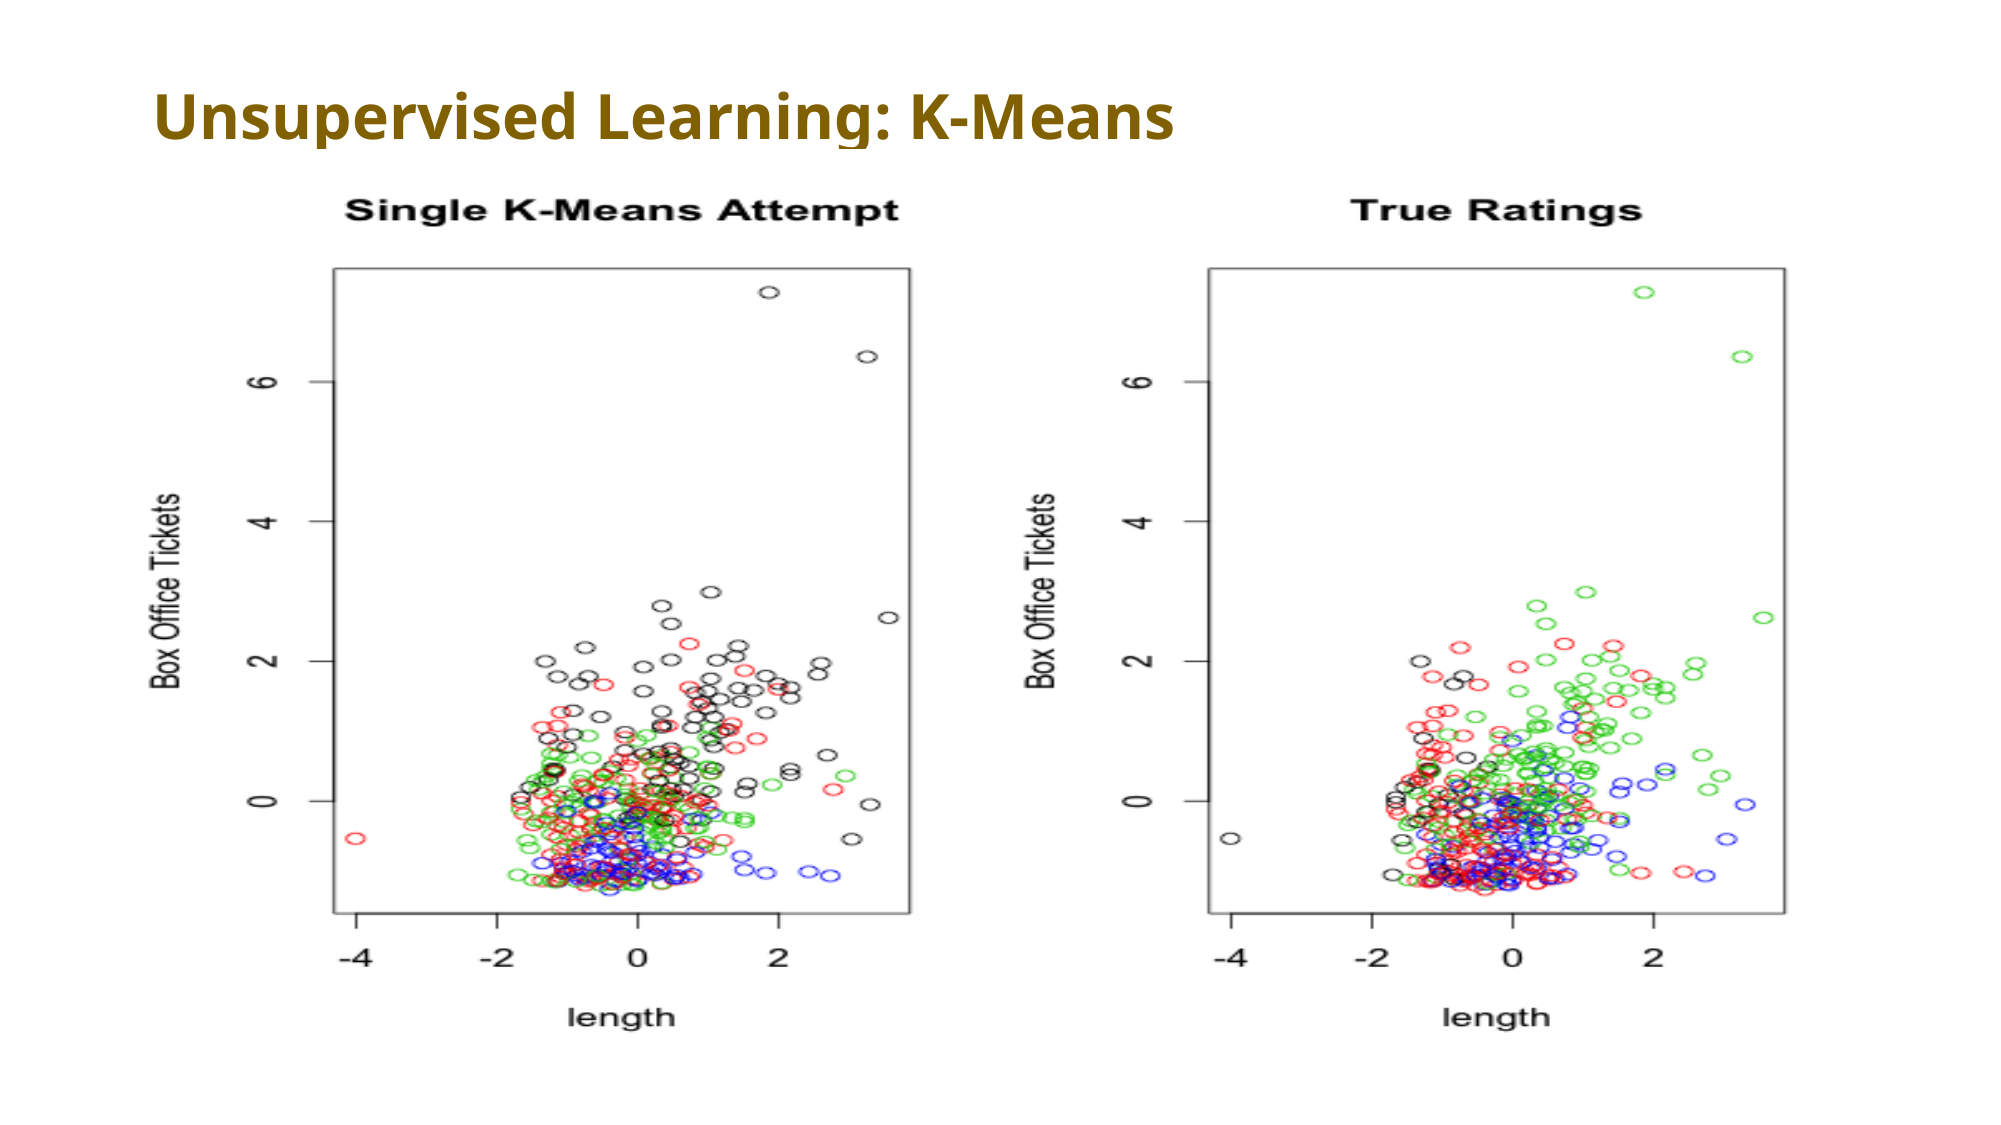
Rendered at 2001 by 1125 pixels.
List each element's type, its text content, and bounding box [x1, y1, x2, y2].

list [137, 149, 1887, 1063]
title Unsupervised Learning: K-Means [137, 59, 1863, 149]
